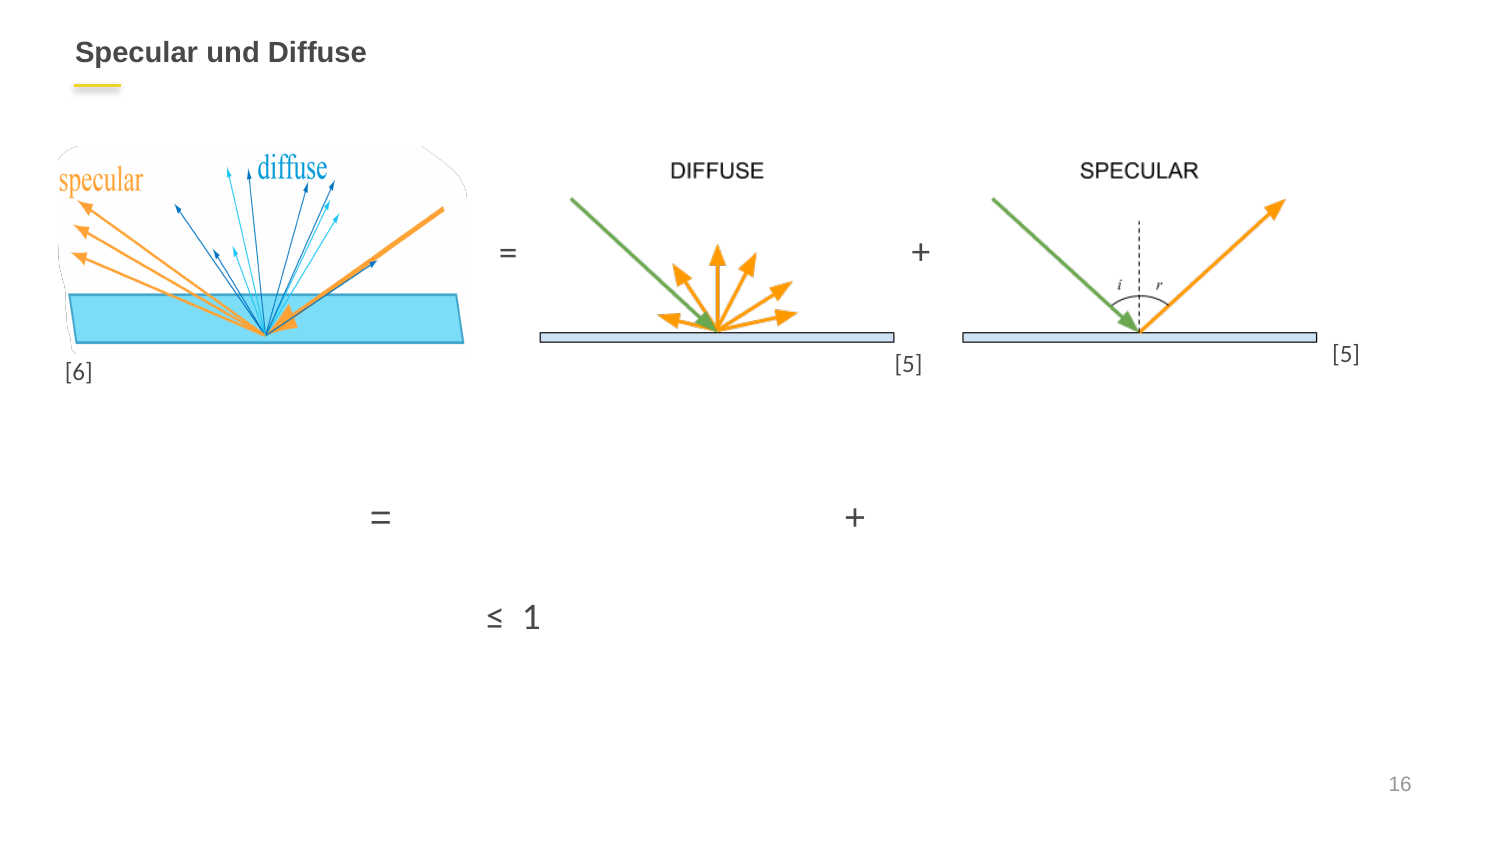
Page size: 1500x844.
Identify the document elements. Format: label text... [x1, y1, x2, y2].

text_box [5] [1323, 330, 1384, 376]
text_box ≤ 1 [471, 584, 734, 645]
text_box + [909, 219, 947, 280]
title Specular und Diffuse [75, 21, 1419, 80]
text_box [6] [50, 347, 117, 393]
picture [952, 141, 1322, 370]
text_box = [484, 221, 530, 281]
text_box [5] [879, 339, 947, 385]
picture [535, 141, 905, 370]
picture [57, 146, 467, 354]
